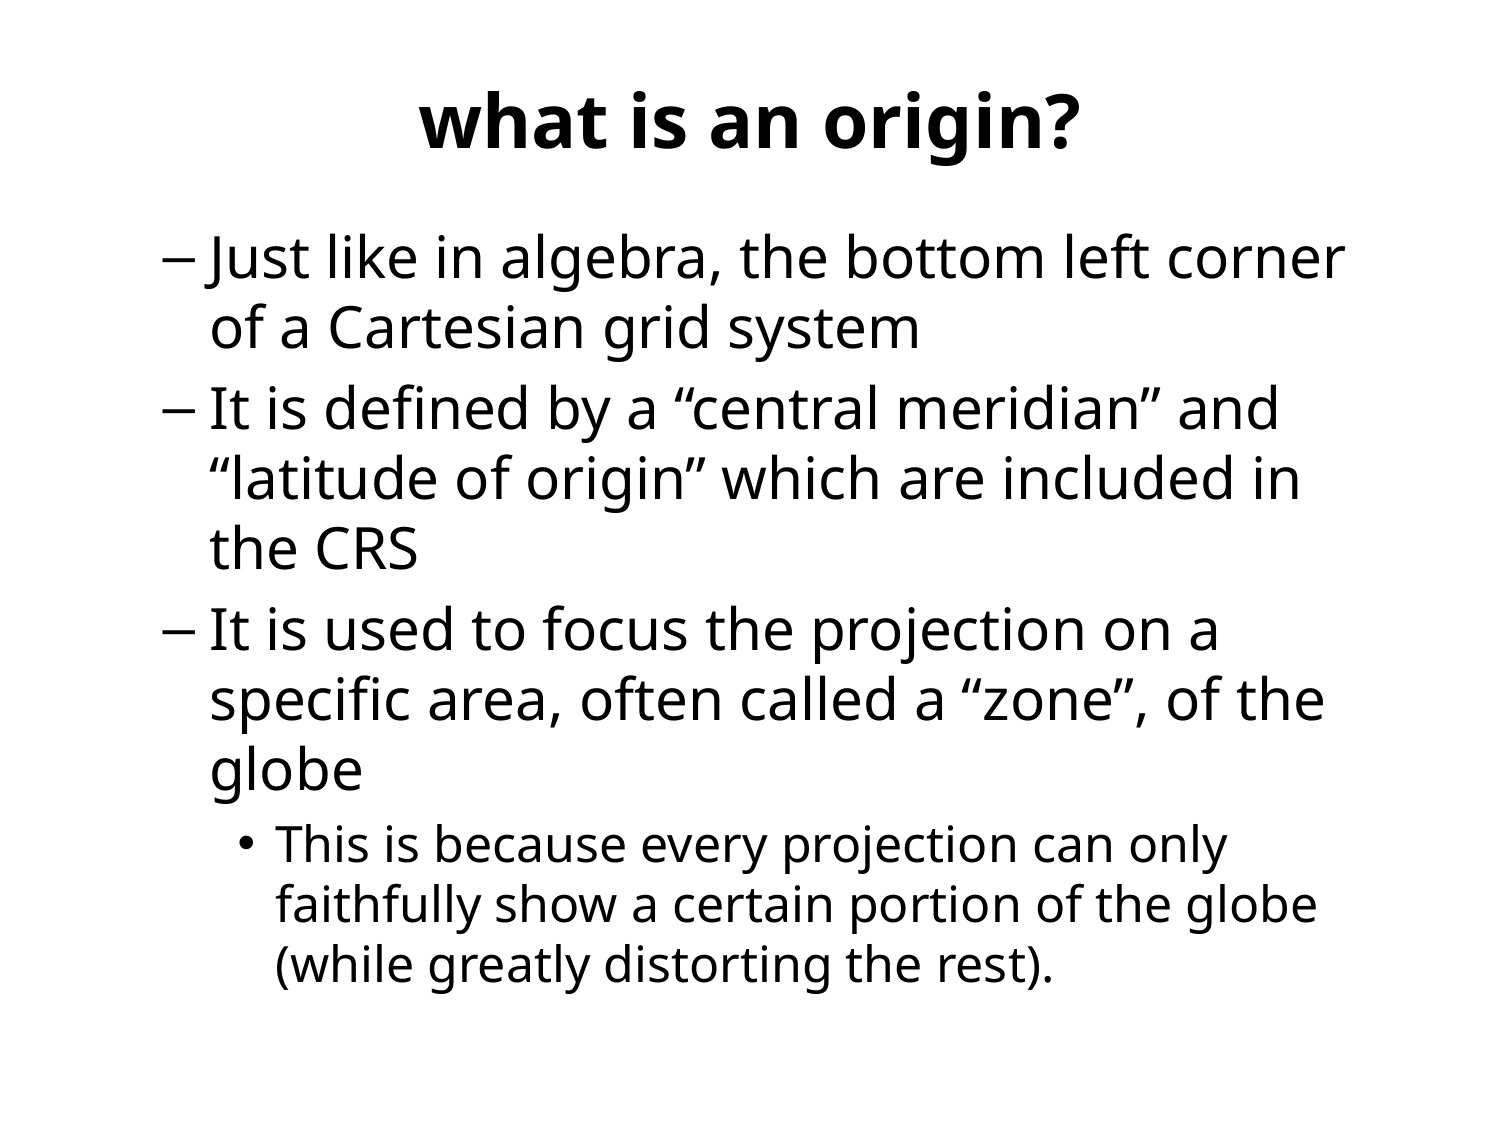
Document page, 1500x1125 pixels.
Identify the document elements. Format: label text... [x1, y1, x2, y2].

text_box Just like in algebra, the bottom left corner of a Cartesian grid system It is defined by a “central meridian” and “latitude of origin” which are included in the CRS It is used to focus the projection on a specific area, often called a “zone”, of the globe This is because every projection can only faithfully show a certain portion of the globe (while greatly distorting the rest). [87, 213, 1413, 1088]
text_box what is an origin? [74, 24, 1425, 213]
